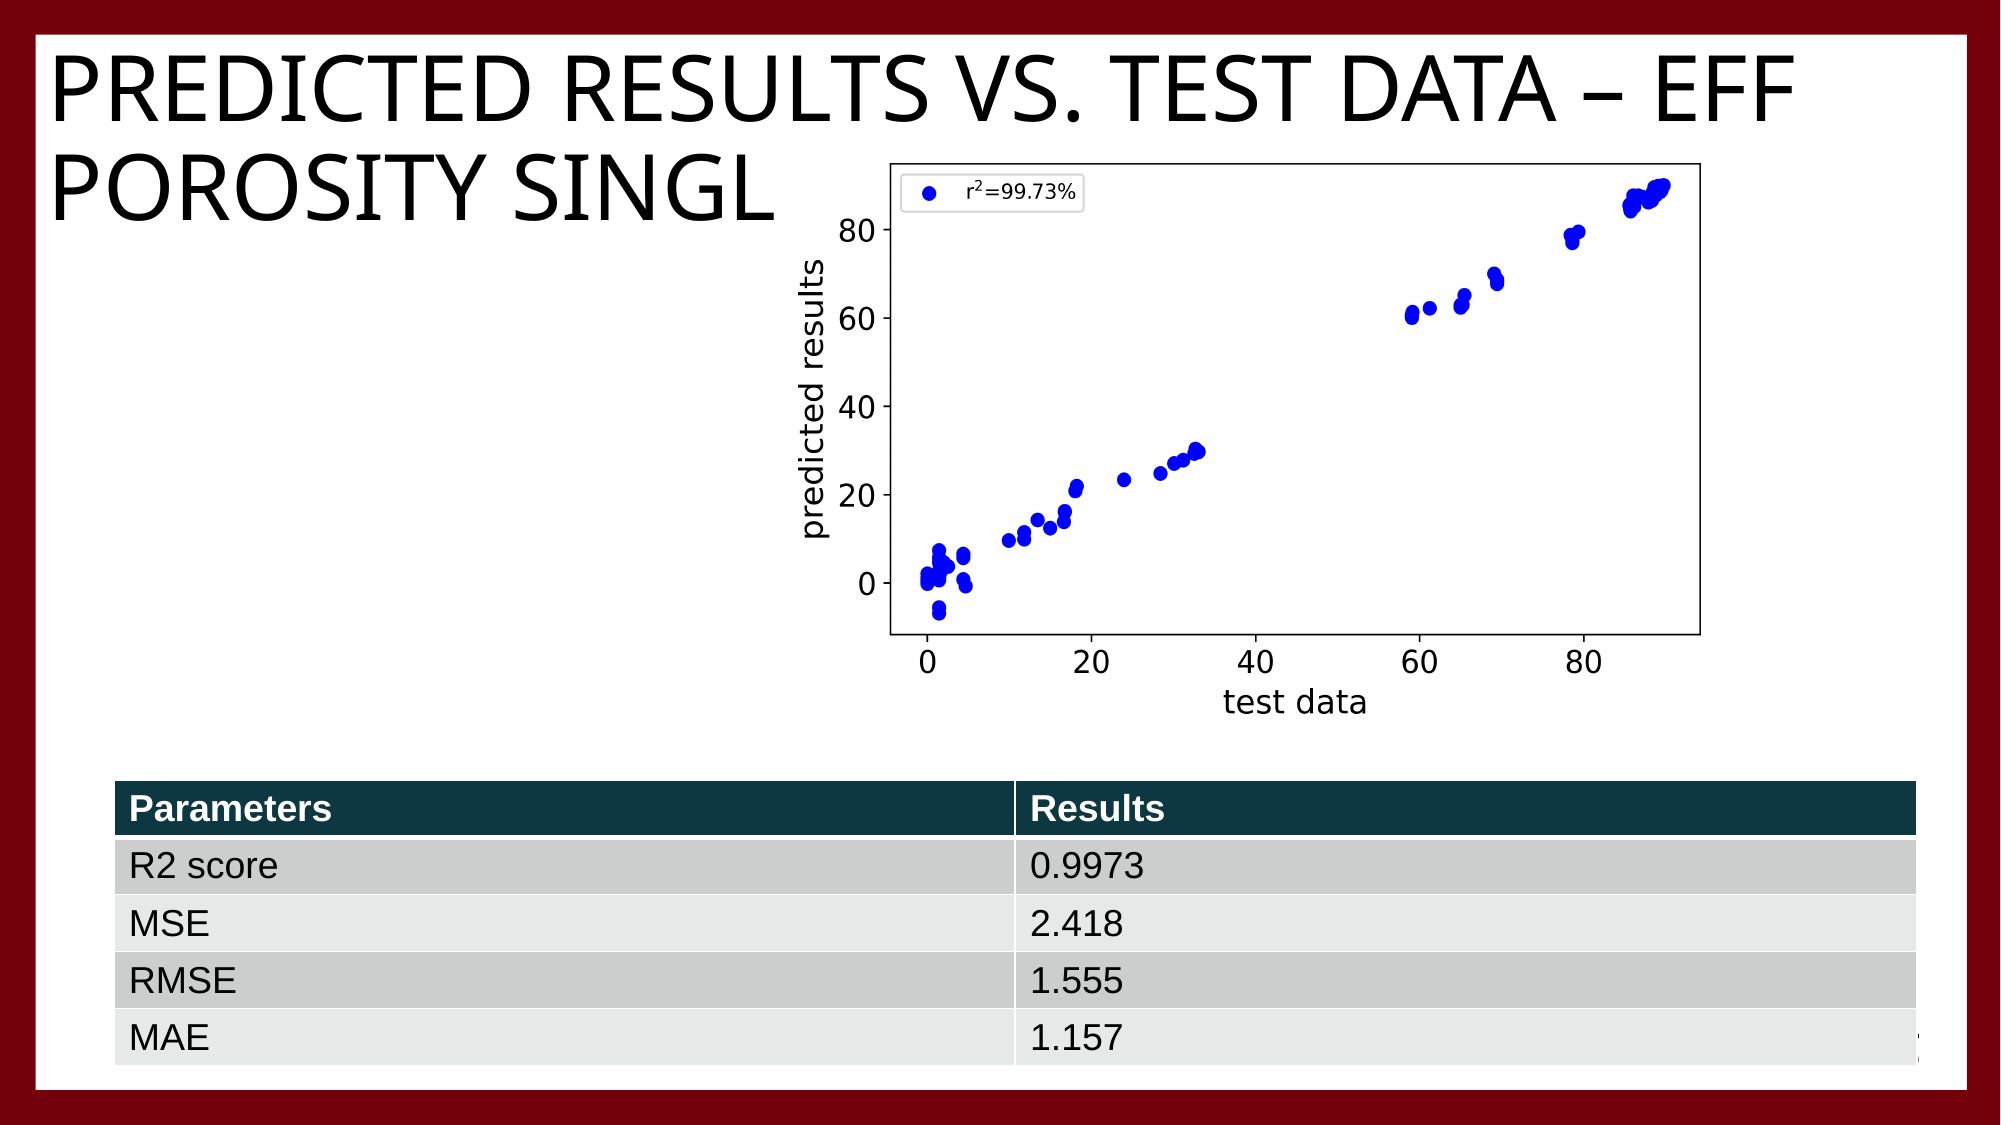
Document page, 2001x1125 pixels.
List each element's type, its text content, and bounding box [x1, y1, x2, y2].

table_cell 2.418 [1016, 895, 1916, 951]
table_header Parameters​ [115, 781, 1014, 835]
table_header Results​ [1016, 781, 1916, 835]
table_cell RMSE​ [115, 952, 1014, 1008]
table_cell 1.157 [1016, 1009, 1916, 1065]
picture [0, 0, 2001, 1125]
table_cell 1.555 [1016, 952, 1916, 1008]
title Predicted results vs. Test data – EFF Porosity Single Heat Ramp [32, 32, 1953, 250]
table_cell MSE​ [115, 895, 1014, 951]
table_cell MAE​ [115, 1009, 1014, 1065]
table_cell 0.9973 [1016, 840, 1916, 894]
table_cell R2 score​ [115, 840, 1014, 894]
